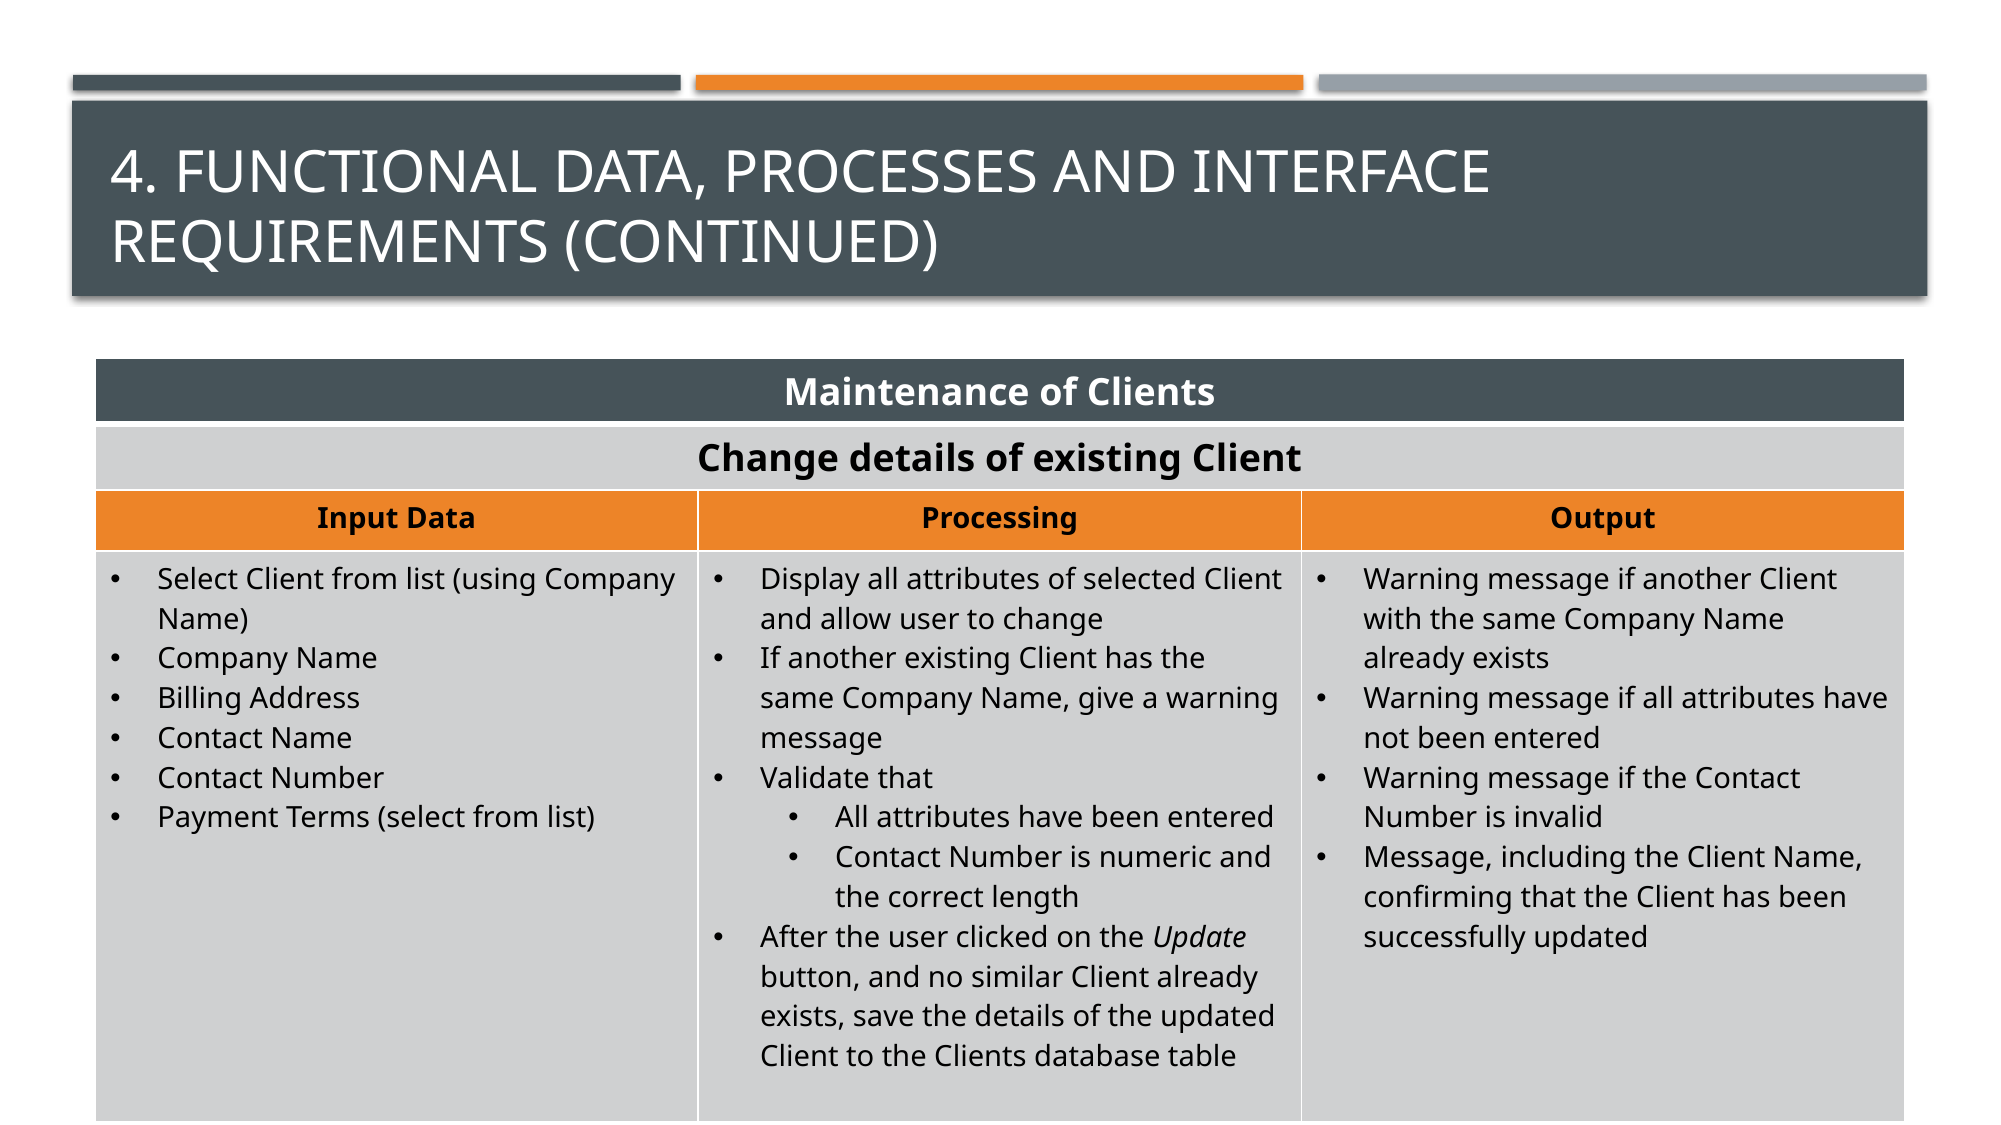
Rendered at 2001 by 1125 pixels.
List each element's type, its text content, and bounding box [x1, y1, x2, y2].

title 4. Functional data, processes and interface requirements (continued) [95, 115, 1905, 282]
table_cell Warning message if another Client with the same Company Name already exists Warning message if all attributes have not been entered Warning message if the Contact Number is invalid Message, including the Client Name, confirming that the Client has been successfully updated [1302, 552, 1904, 1121]
table_cell Output [1302, 491, 1904, 550]
table_cell Input Data [96, 491, 697, 550]
table_cell Select Client from list (using Company Name) Company Name Billing Address Contact Name Contact Number Payment Terms (select from list) [96, 552, 697, 1121]
table_cell Change details of existing Client [96, 427, 1904, 489]
table_cell Display all attributes of selected Client and allow user to change If another existing Client has the same Company Name, give a warning message Validate that All attributes have been entered Contact Number is numeric and the correct length After the user clicked on the Update button, and no similar Client already exists, save the details of the updated Client to the Clients database table [699, 552, 1301, 1121]
table_header Maintenance of Clients [96, 359, 1904, 421]
table_cell Processing [699, 491, 1301, 550]
